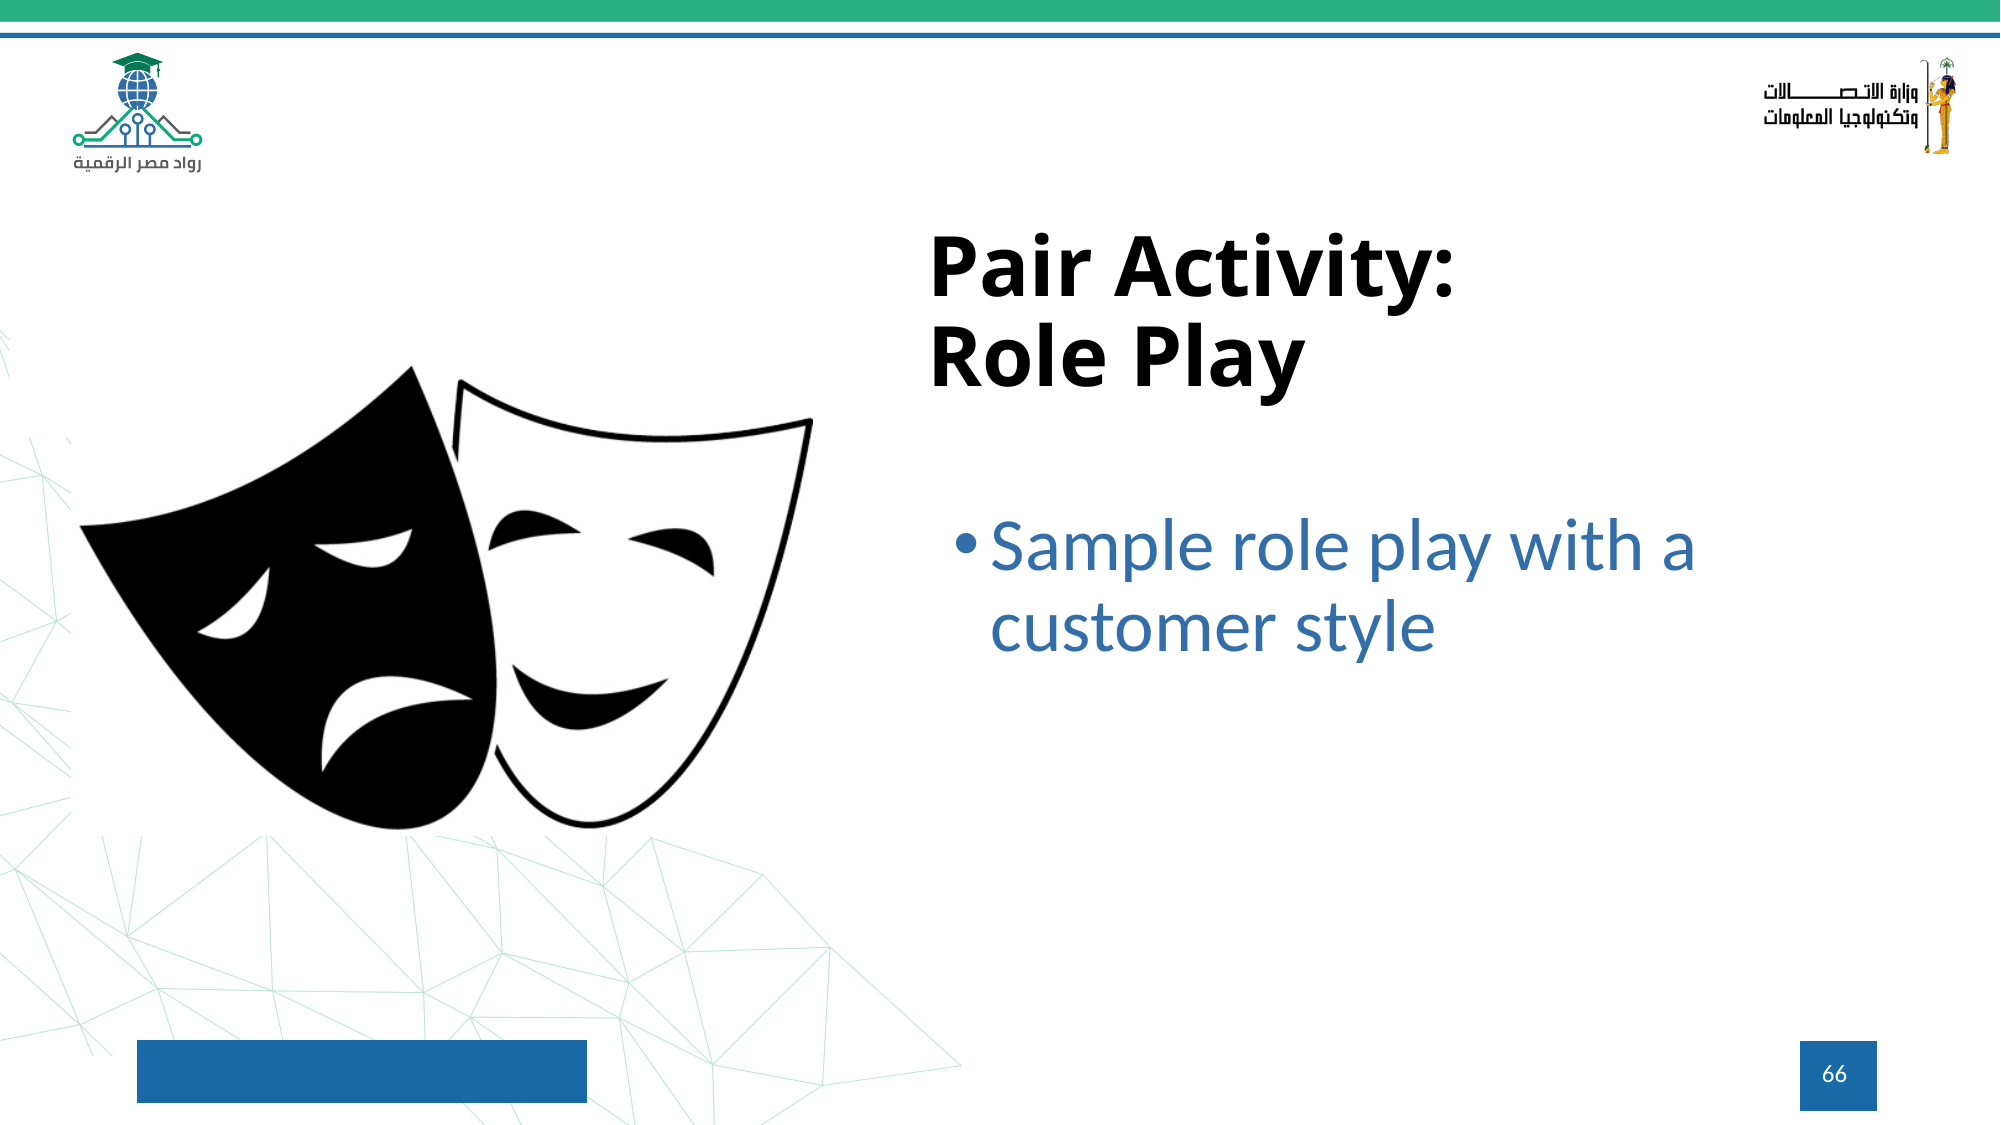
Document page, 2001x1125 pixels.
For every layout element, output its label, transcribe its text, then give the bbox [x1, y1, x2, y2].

picture [0, 0, 2000, 1125]
title Pair Activity: Role Play [912, 205, 1764, 424]
slide_number 66 [1412, 1042, 1863, 1103]
list Sample role play with a customer style [938, 498, 1790, 836]
